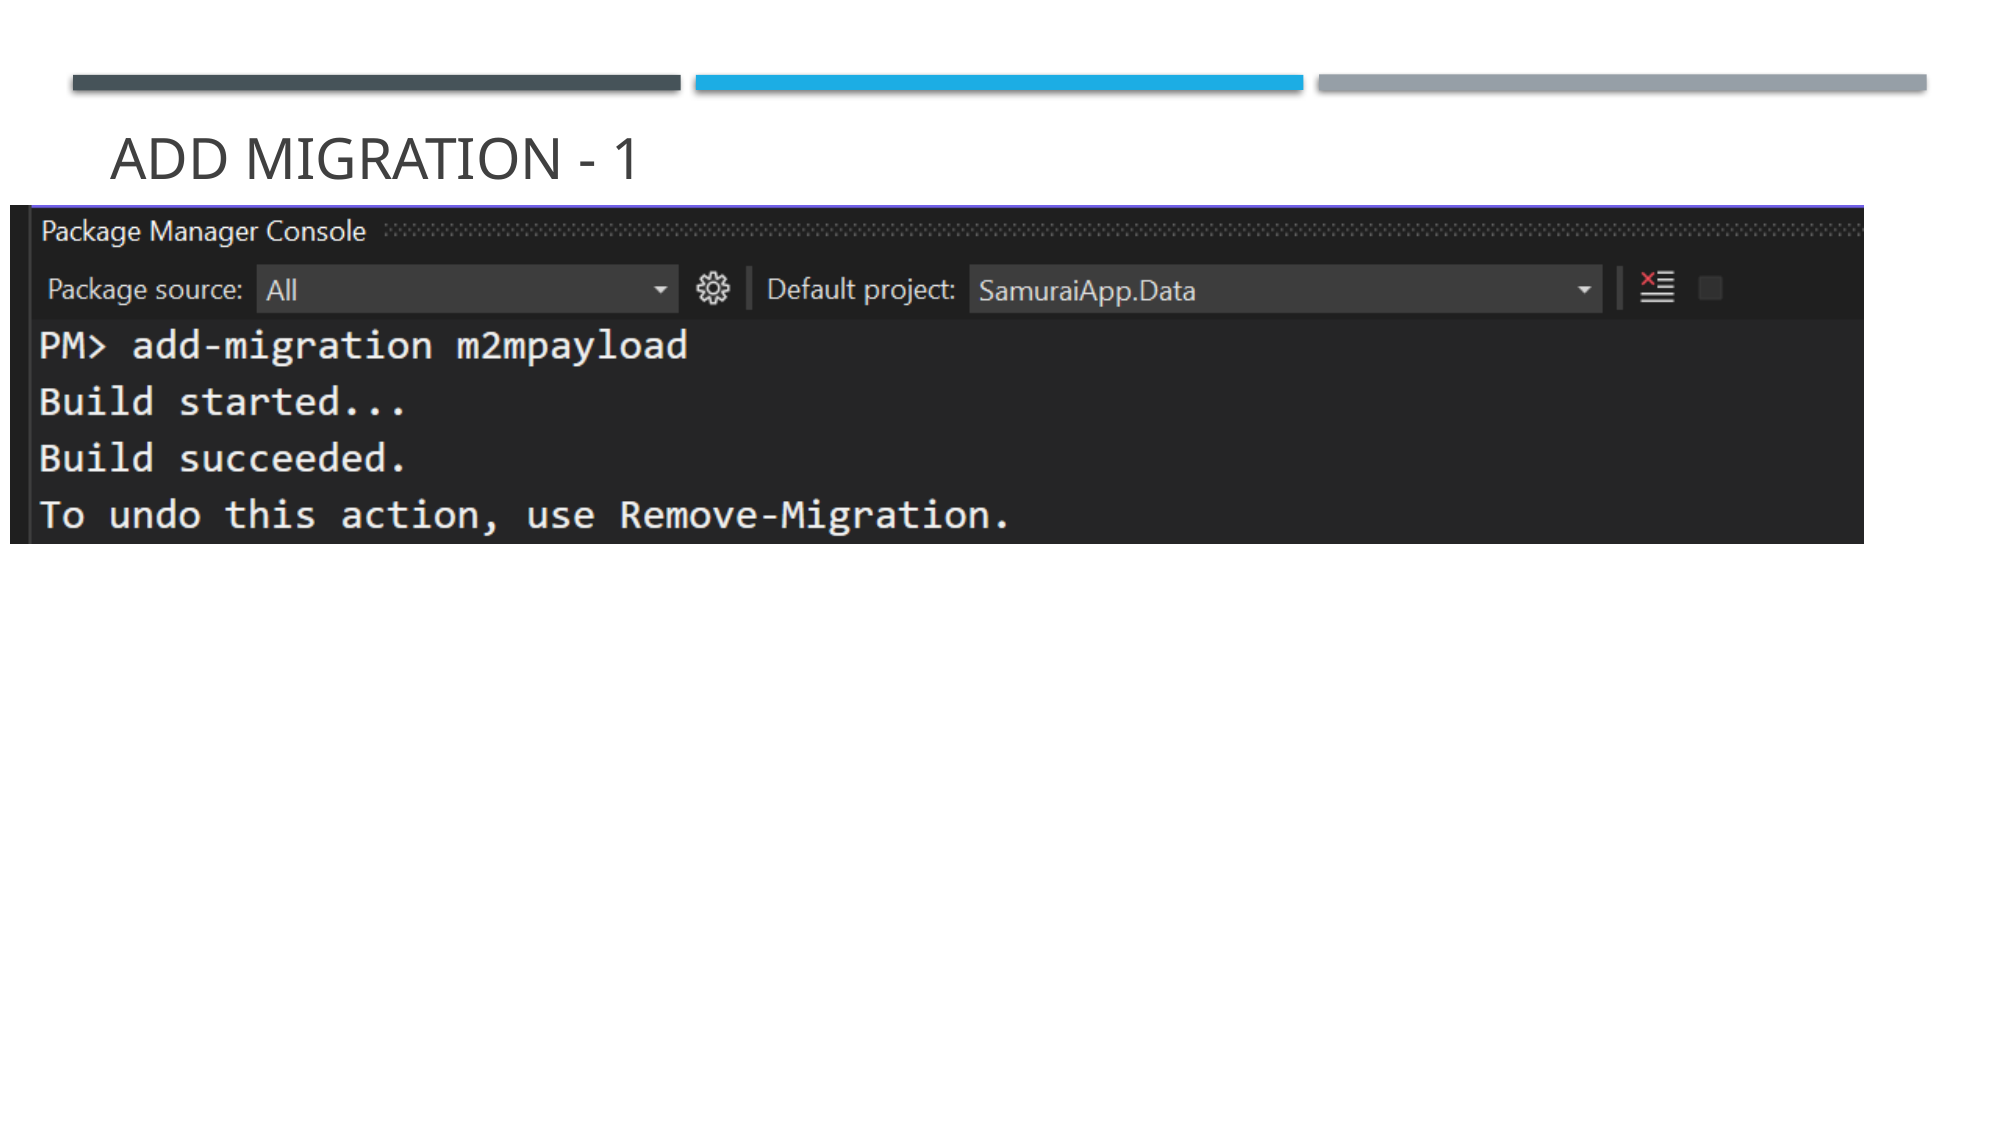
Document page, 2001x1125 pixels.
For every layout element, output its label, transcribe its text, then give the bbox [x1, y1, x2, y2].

picture [9, 205, 1864, 545]
title Add migration - 1 [95, 115, 1905, 199]
